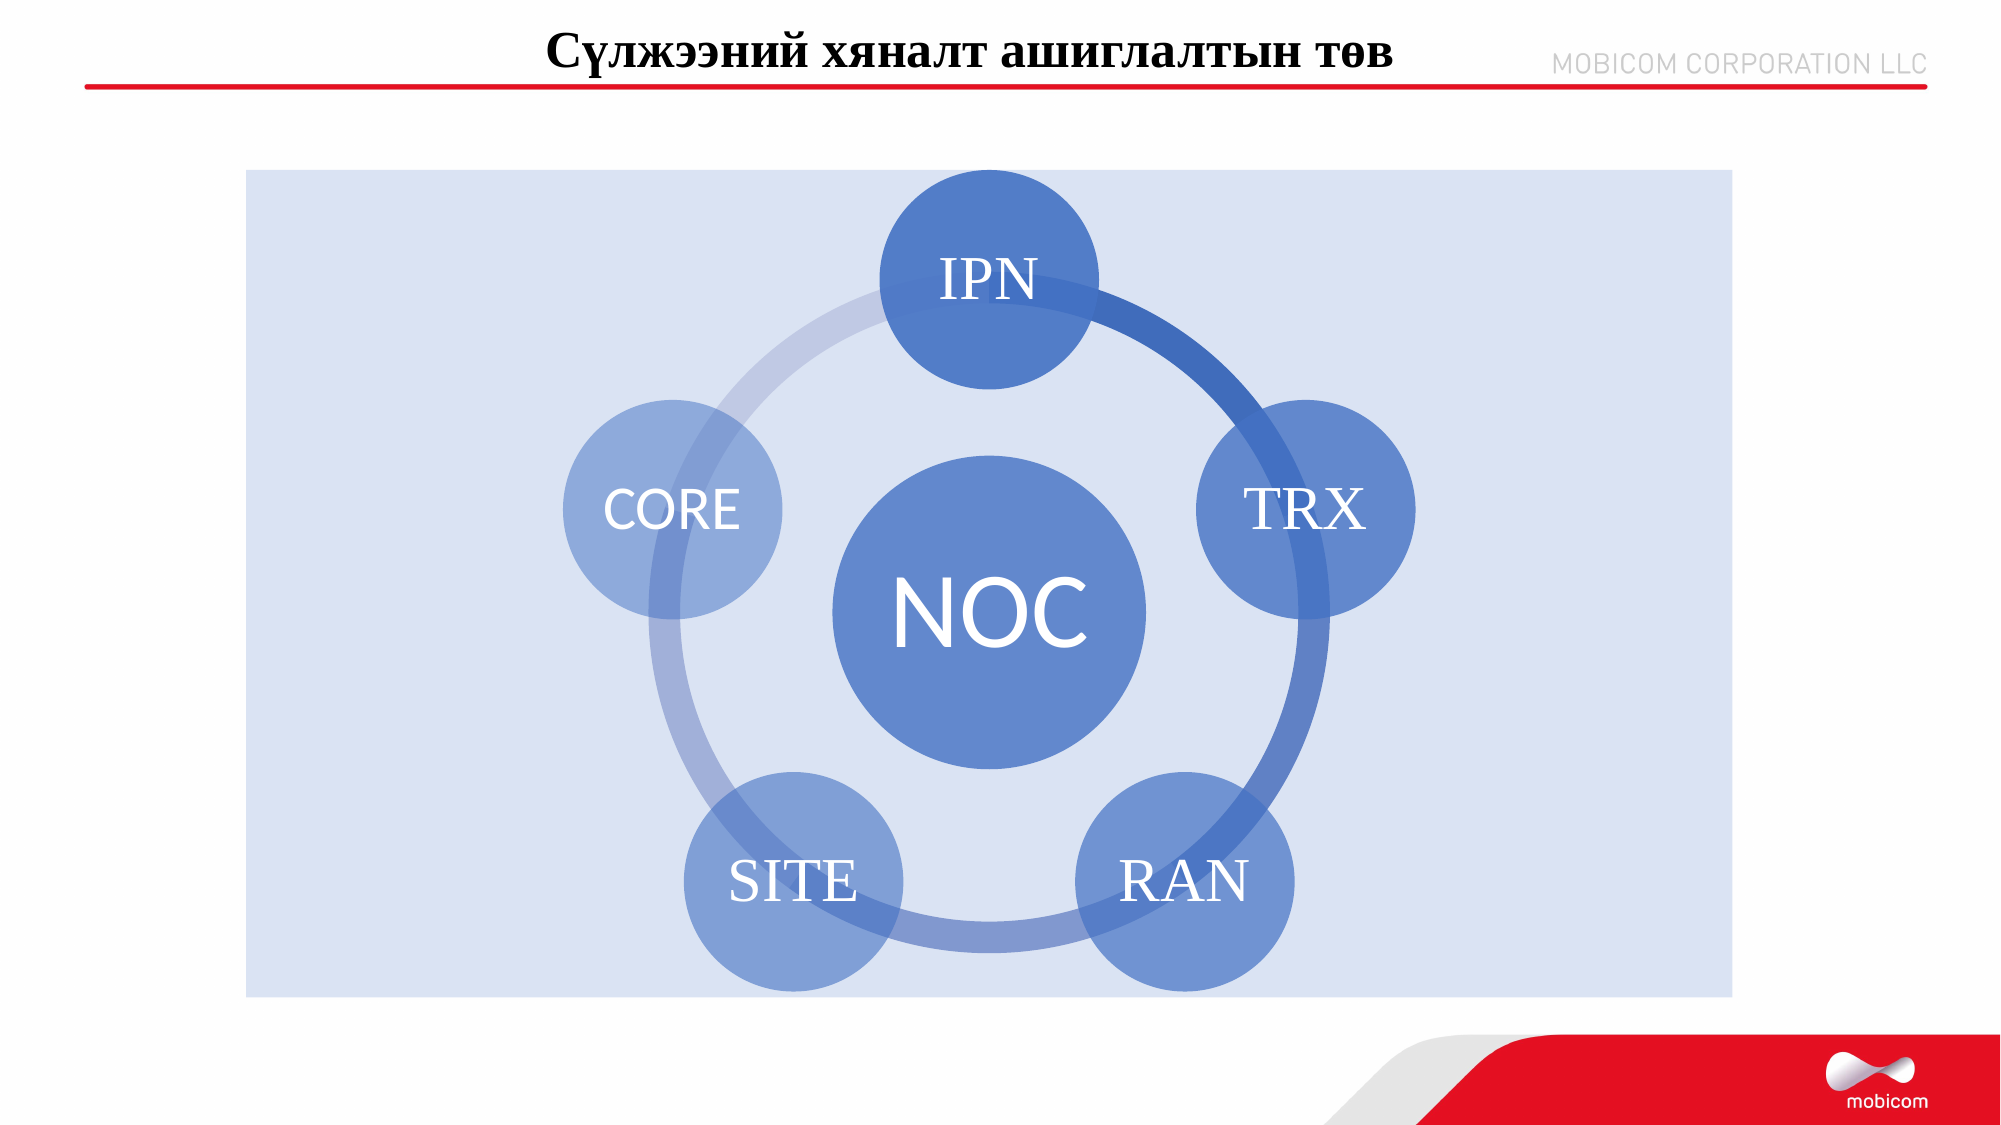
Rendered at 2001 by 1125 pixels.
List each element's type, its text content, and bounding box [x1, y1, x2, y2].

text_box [245, 169, 1733, 998]
picture [0, 0, 2001, 1125]
text_box Сүлжээний хяналт ашиглалтын төв [386, 0, 1523, 98]
